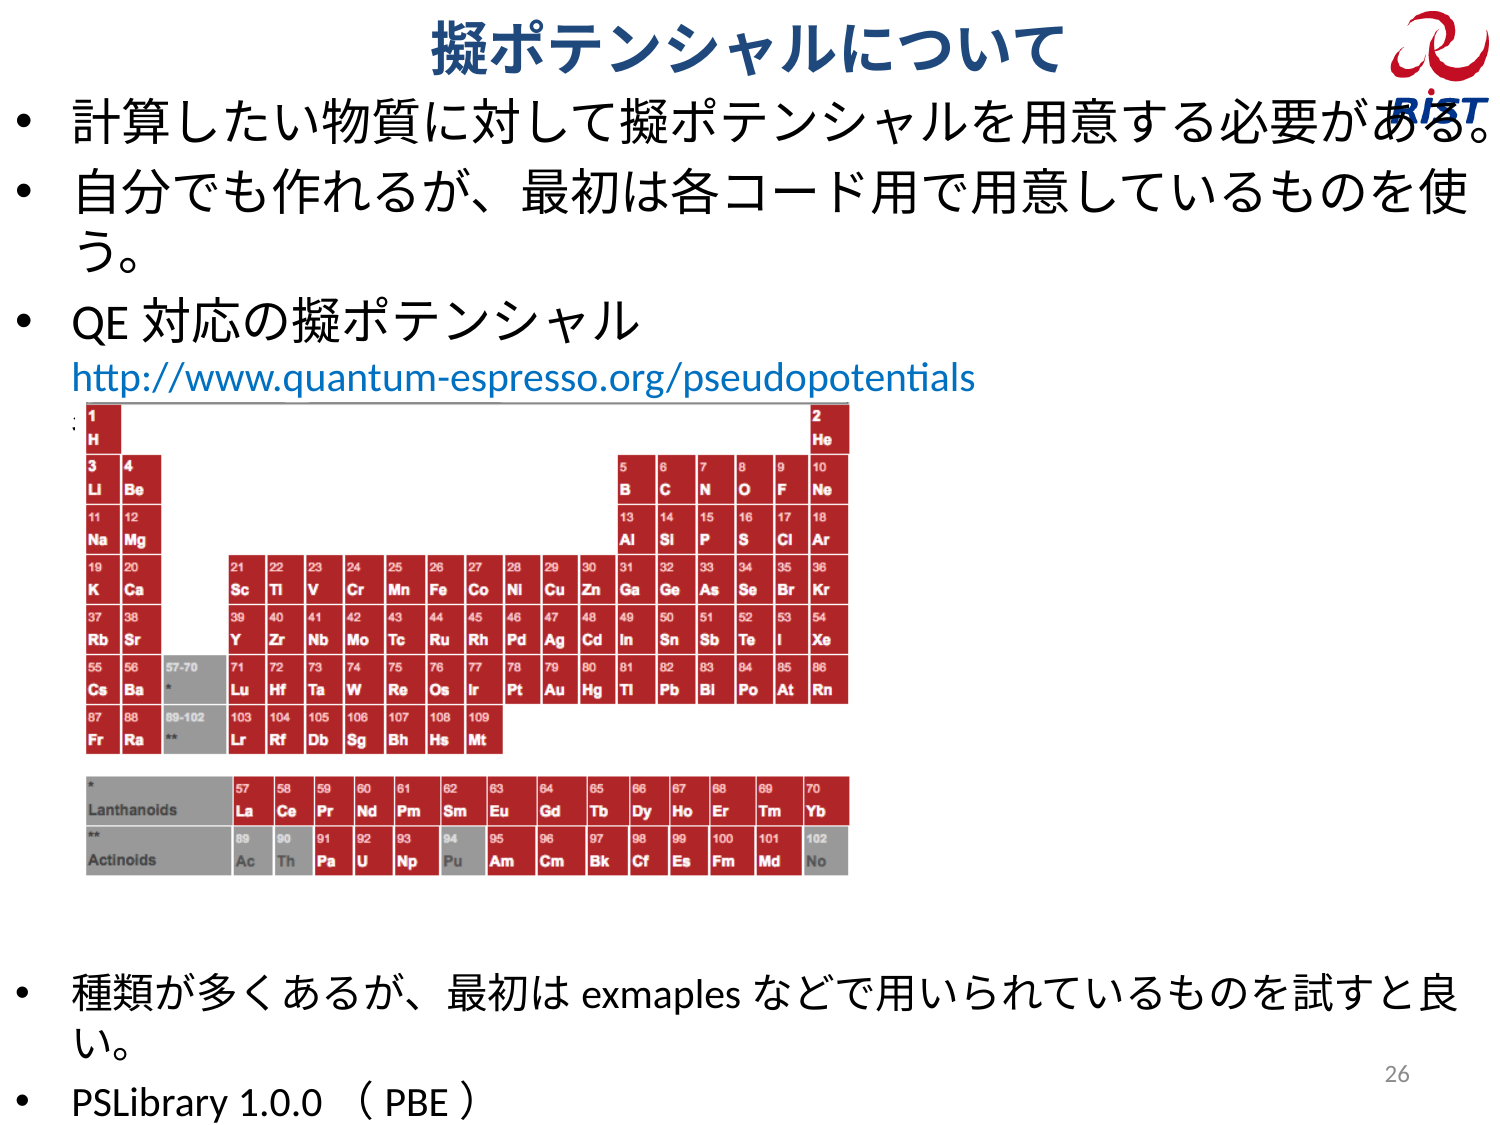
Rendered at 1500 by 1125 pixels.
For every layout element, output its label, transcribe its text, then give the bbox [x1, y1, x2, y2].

slide_number 26 [1074, 1042, 1425, 1103]
title 擬ポテンシャルについて [75, 1, 1425, 82]
list 計算したい物質に対して擬ポテンシャルを用意する必要がある。 自分でも作れるが、最初は各コード用で用意しているものを使う。 QE対応の擬ポテンシャル http://www.quantum-espresso.org/pseudopotentials 各元素ごとのデータベースになっている 種類が多くあるが、最初はexmaplesなどで用いられているものを試すと良い。 PSLibrary 1.0.0（PBE） https://people.sissa.it/dalcorso/pslibrary/pslibrary.1.0.0.tar.gz を1セットもっていると便利かも知れない。 [0, 82, 1500, 1125]
picture [1379, 0, 1500, 82]
picture [74, 401, 862, 889]
